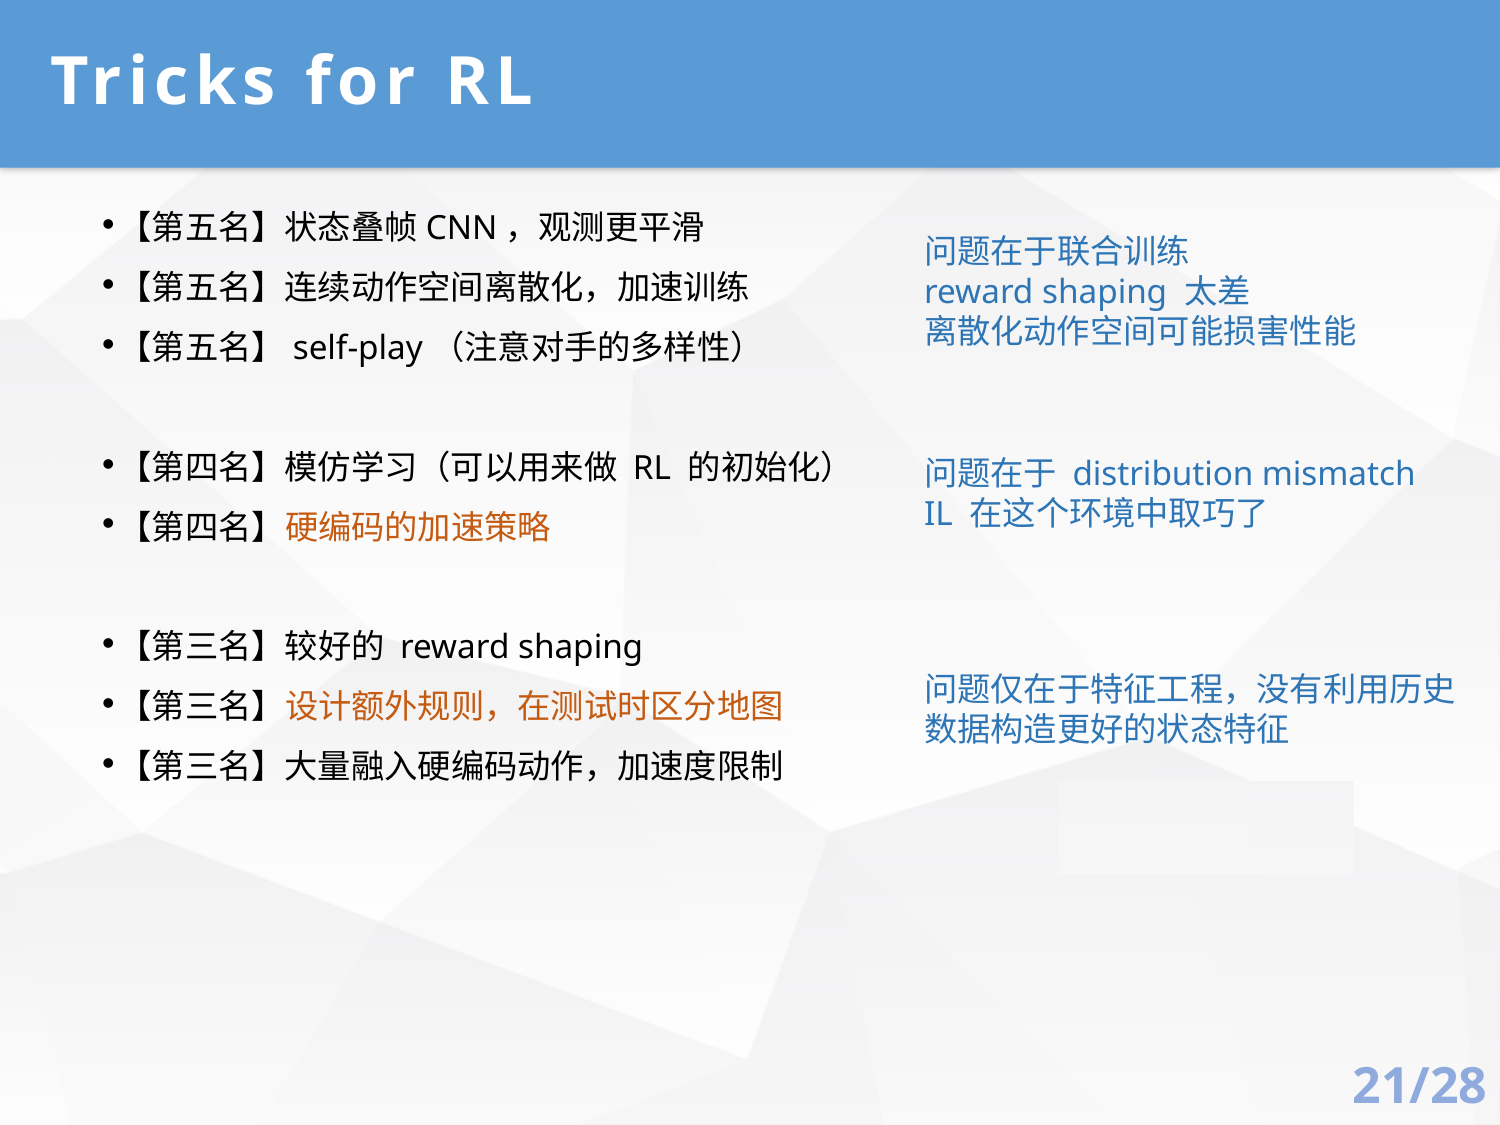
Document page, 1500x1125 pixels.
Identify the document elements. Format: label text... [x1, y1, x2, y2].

text_box 问题在于联合训练 reward shaping 太差 离散化动作空间可能损害性能 [909, 223, 1395, 358]
picture [0, 168, 1500, 1125]
text_box 问题仅在于特征工程，没有利用历史数据构造更好的状态特征 [909, 661, 1475, 756]
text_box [0, 0, 1500, 168]
text_box 【第五名】状态叠帧CNN，观测更平滑 【第五名】连续动作空间离散化，加速训练 【第五名】self-play（注意对手的多样性） 【第四名】模仿学习（可以用来做 RL 的初始化） 【第四名】硬编码的加速策略 【第三名】较好的 reward shaping 【第三名】设计额外规则，在测试时区分地图 【第三名】大量融入硬编码动作，加速度限制 [40, 179, 1460, 1018]
text_box 问题在于 distribution mismatch IL 在这个环境中取巧了 [909, 444, 1475, 540]
text_box 21/28 [1226, 1046, 1500, 1121]
